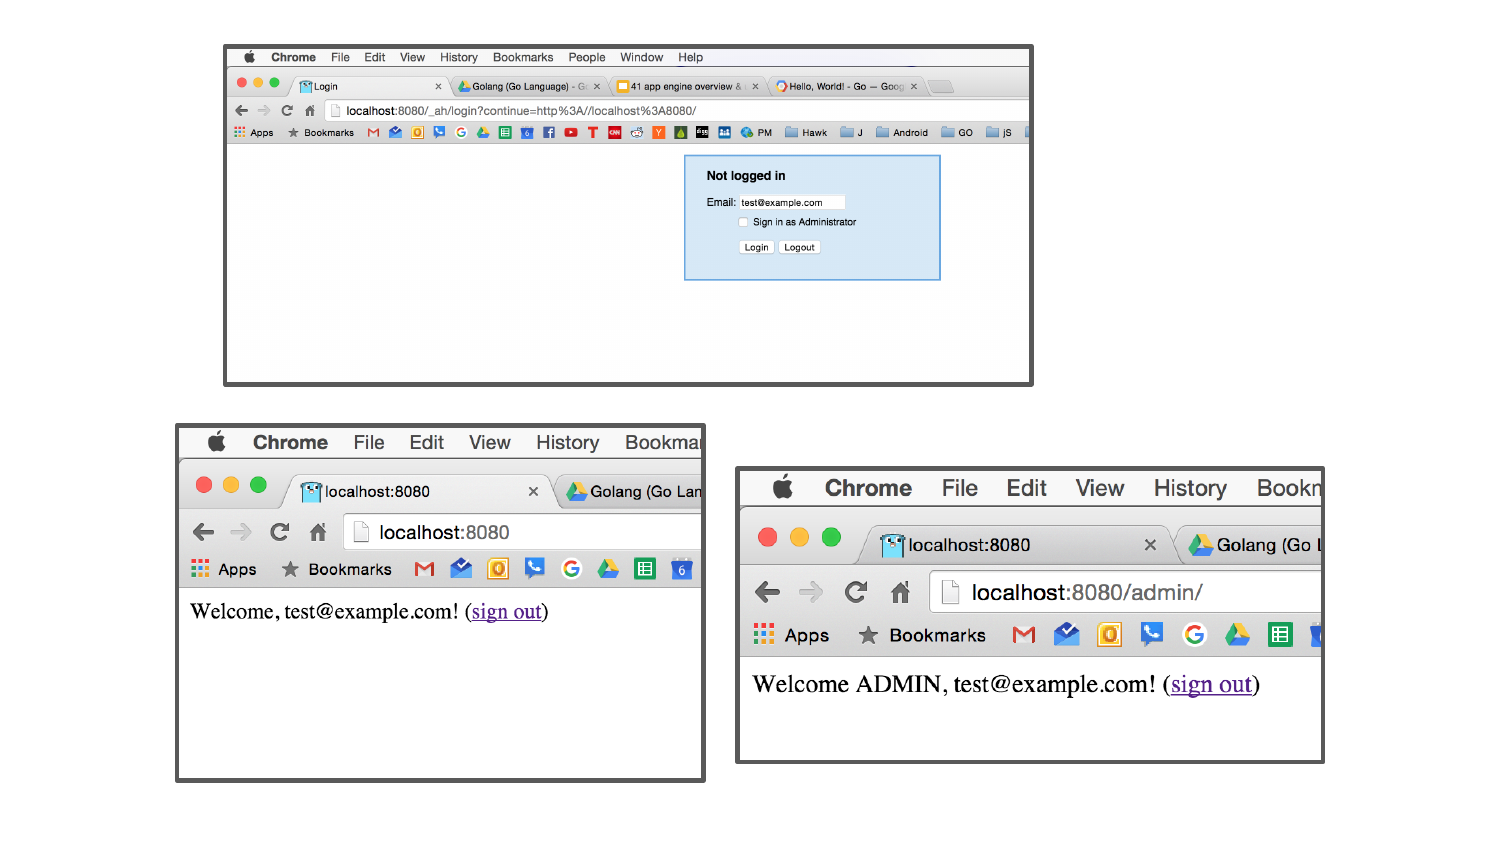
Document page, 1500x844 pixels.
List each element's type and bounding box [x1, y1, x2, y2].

picture [739, 470, 1321, 760]
picture [227, 48, 1030, 383]
picture [179, 427, 702, 779]
